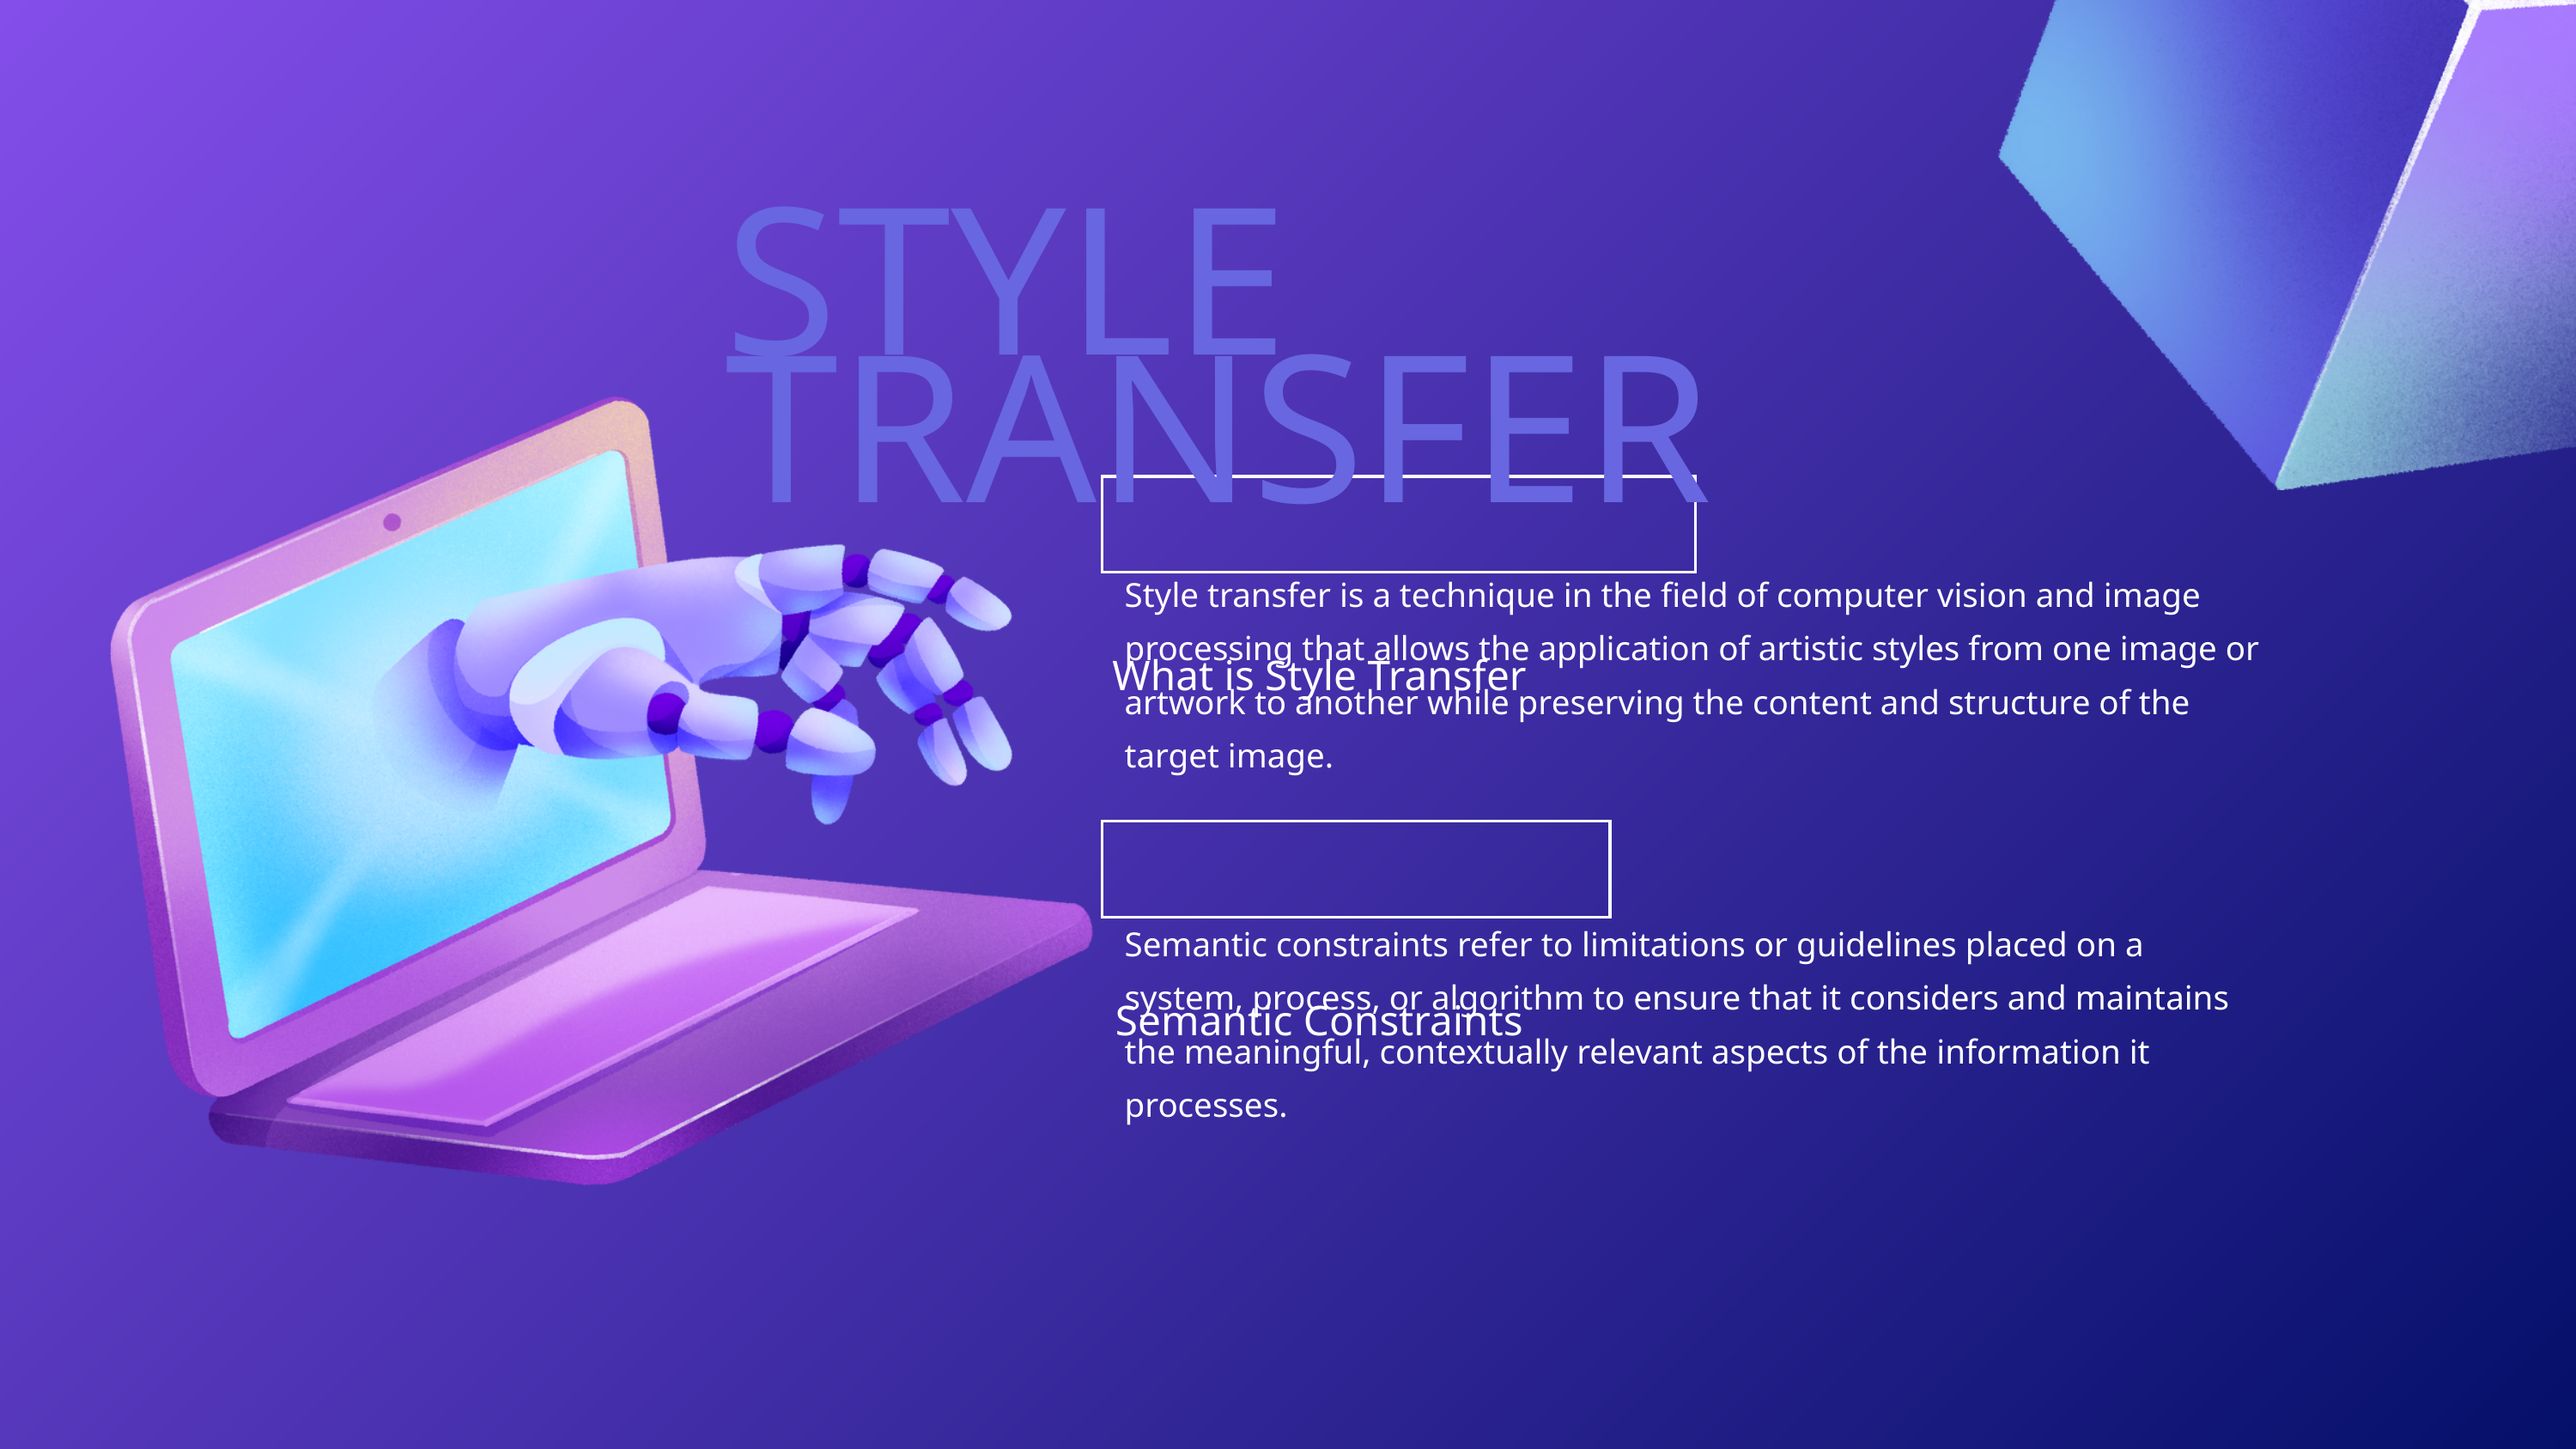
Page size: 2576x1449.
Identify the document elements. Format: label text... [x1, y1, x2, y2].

text_box Style transfer is a technique in the field of computer vision and image processing that allows the application of artistic styles from one image or artwork to another while preserving the content and structure of the target image. [1124, 560, 2267, 775]
text_box Semantic constraints refer to limitations or guidelines placed on a system, process, or algorithm to ensure that it considers and maintains the meaningful, contextually relevant aspects of the information it processes. [1124, 909, 2267, 1125]
text_box STYLE TRANSFER [725, 249, 1924, 544]
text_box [1102, 821, 1611, 918]
text_box [110, 397, 1095, 1185]
text_box [1990, 0, 2576, 490]
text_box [1102, 476, 1696, 573]
